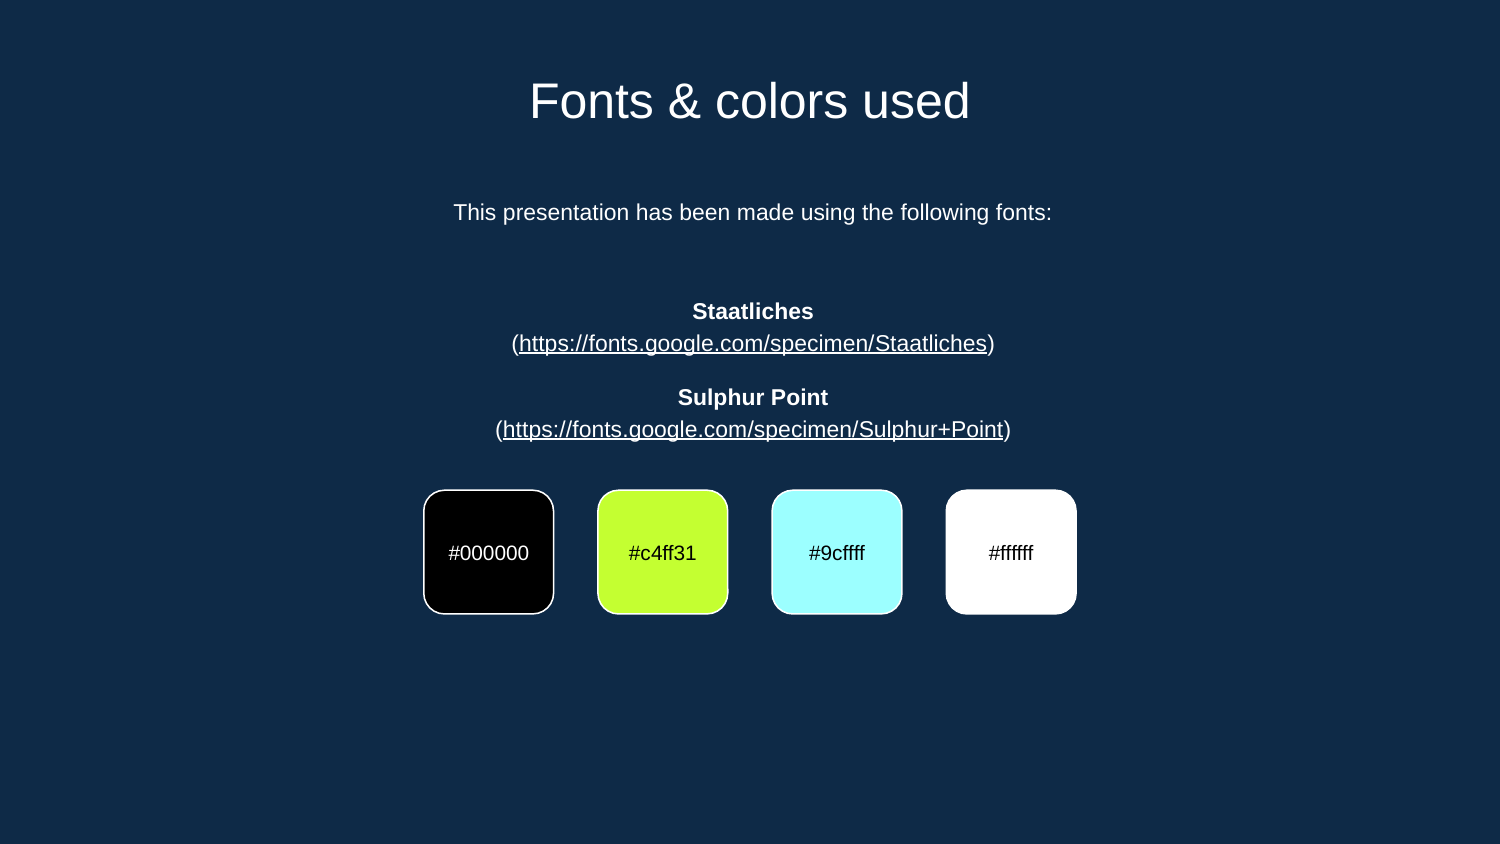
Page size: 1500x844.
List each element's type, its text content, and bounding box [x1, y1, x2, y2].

text_box [772, 589, 902, 614]
text_box [772, 490, 902, 515]
text_box [946, 490, 1077, 515]
text_box [946, 589, 1077, 614]
text_box #9cffff [772, 515, 902, 589]
text_box #000000 [423, 515, 554, 589]
text_box [597, 490, 728, 515]
title Fonts & colors used [171, 53, 1328, 133]
text_box [597, 589, 728, 614]
text_box This presentation has been made using the following fonts: [175, 178, 1332, 251]
text_box [423, 490, 554, 515]
text_box #ffffff [946, 515, 1077, 589]
text_box Staatliches (https://fonts.google.com/specimen/Staatliches) Sulphur Point (https://fonts.google.com/specimen/Sulphur+Point) [175, 264, 1332, 470]
text_box [423, 589, 554, 614]
text_box #c4ff31 [597, 515, 728, 589]
